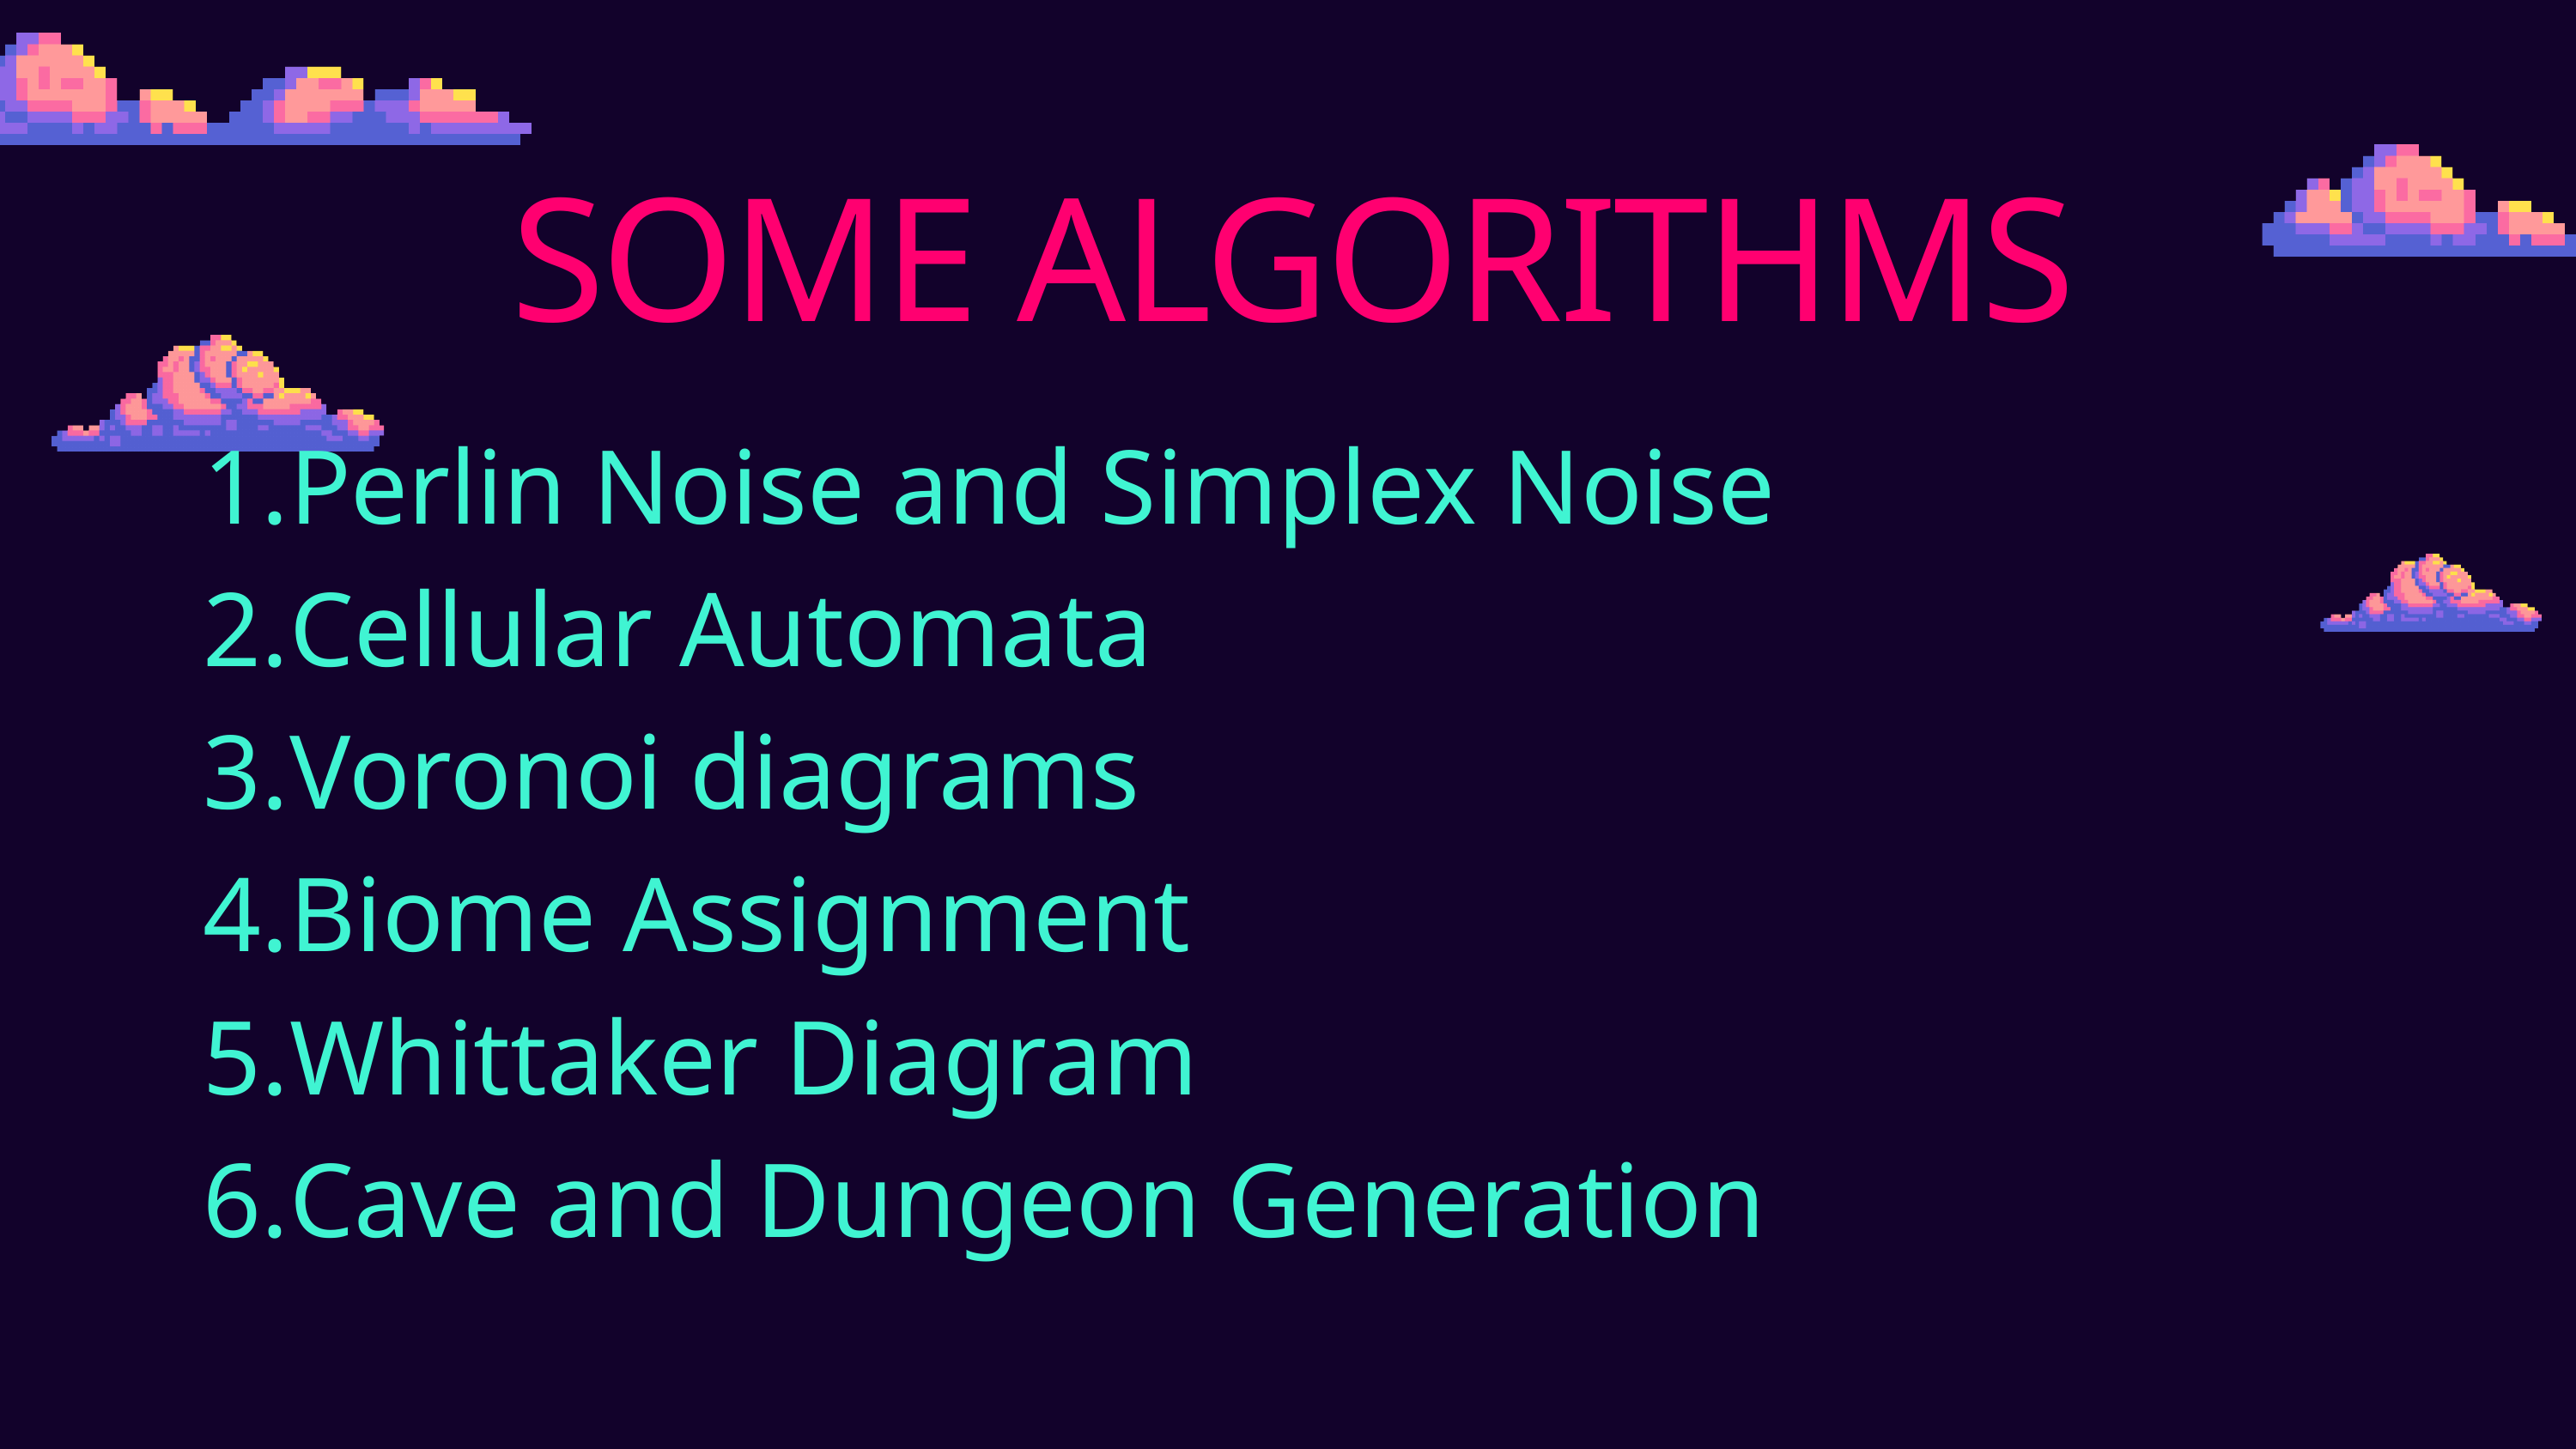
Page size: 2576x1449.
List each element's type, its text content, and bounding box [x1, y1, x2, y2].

text_box [0, 33, 532, 145]
text_box [52, 335, 385, 452]
text_box SOME ALGORITHMS [254, 201, 2332, 356]
text_box Perlin Noise and Simplex Noise Cellular Automata Voronoi diagrams Biome Assignment Whittaker Diagram Cave and Dungeon Generation [116, 401, 1965, 1401]
text_box [2262, 144, 2576, 257]
text_box [2320, 554, 2542, 632]
